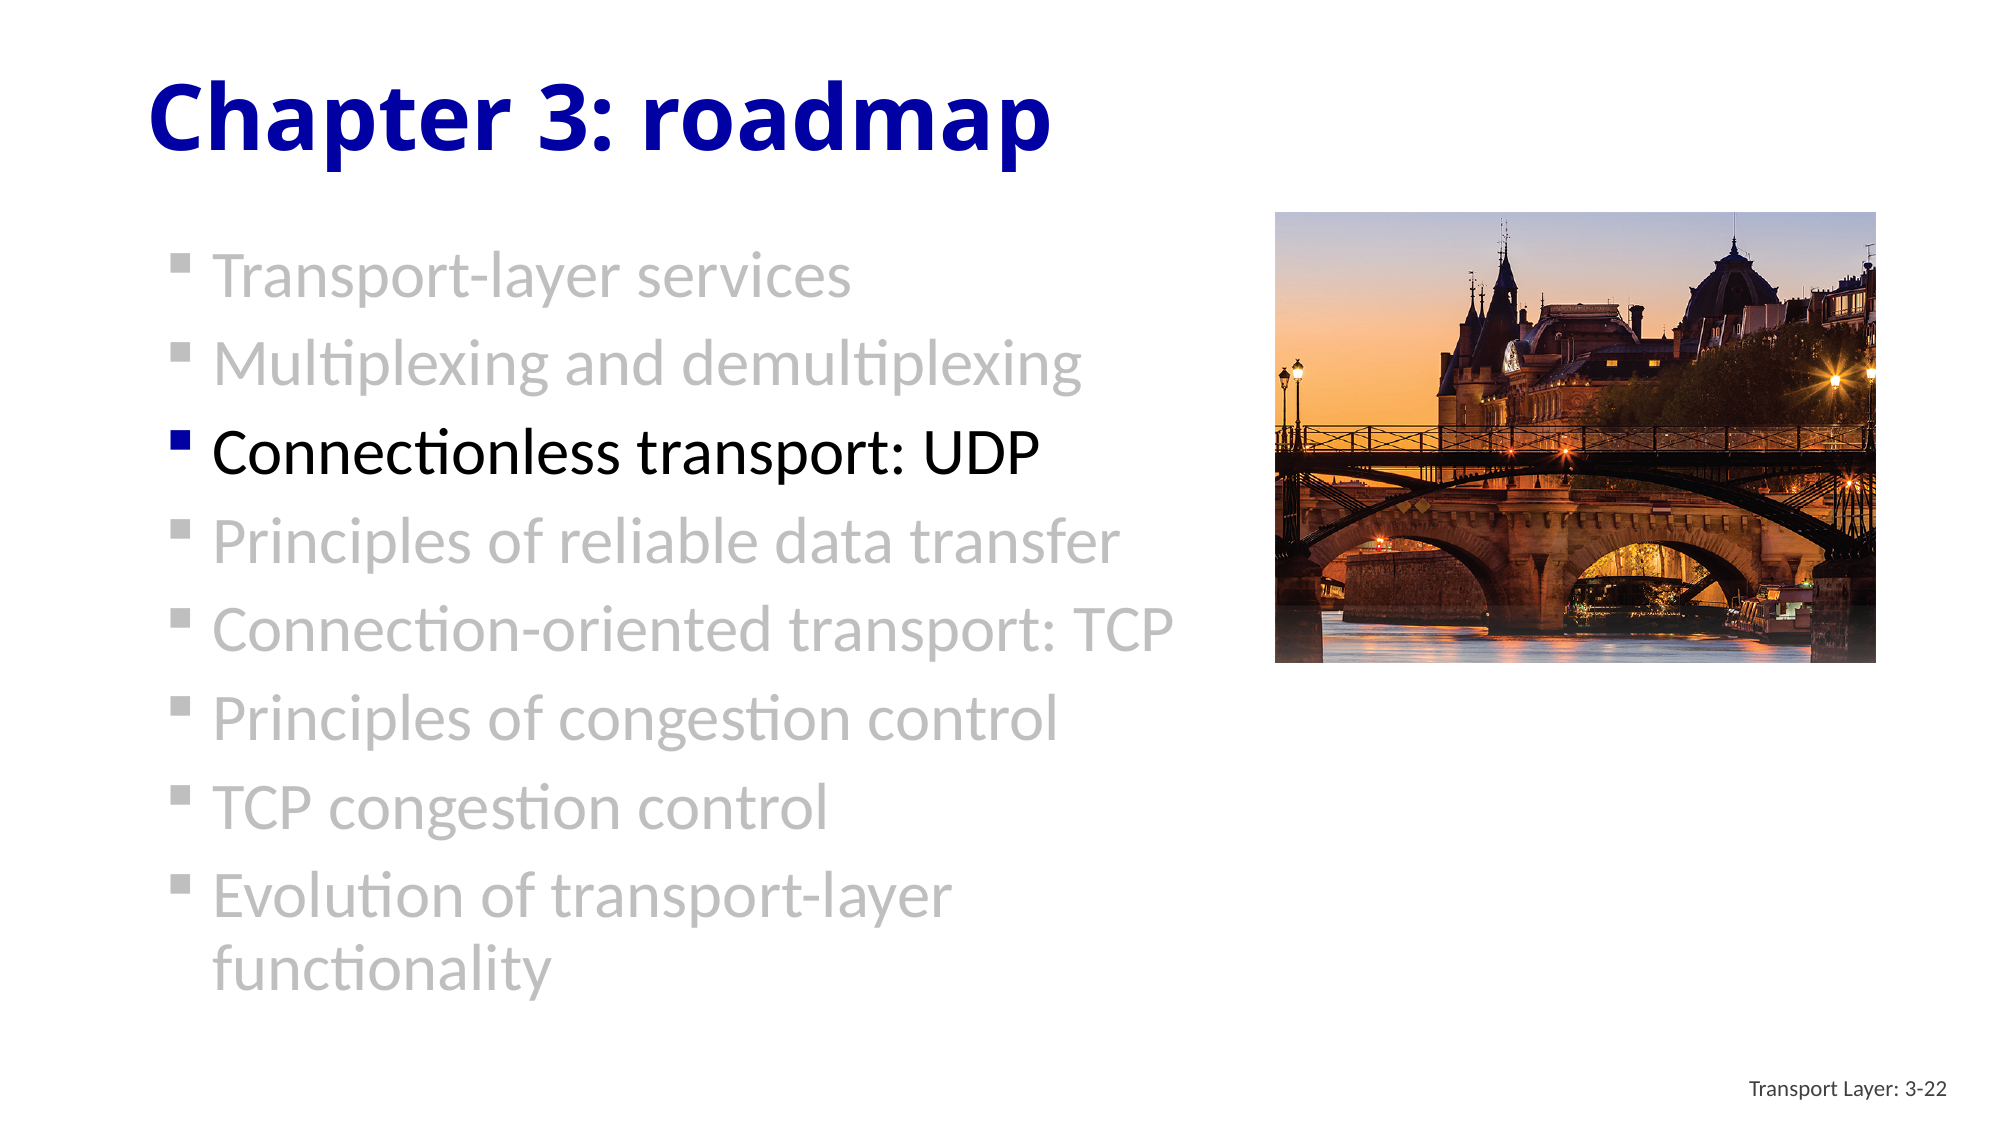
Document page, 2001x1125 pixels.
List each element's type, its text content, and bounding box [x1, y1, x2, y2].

slide_number Transport Layer: 3-22 [1512, 1056, 1963, 1117]
picture [1275, 212, 1876, 663]
title Chapter 3: roadmap [131, 47, 1856, 195]
list Transport-layer services Multiplexing and demultiplexing Connectionless transport: UDP Principles of reliable data transfer Connection-oriented transport: TCP Principles of congestion control TCP congestion control Evolution of transport-layer functionality [131, 231, 1217, 1057]
